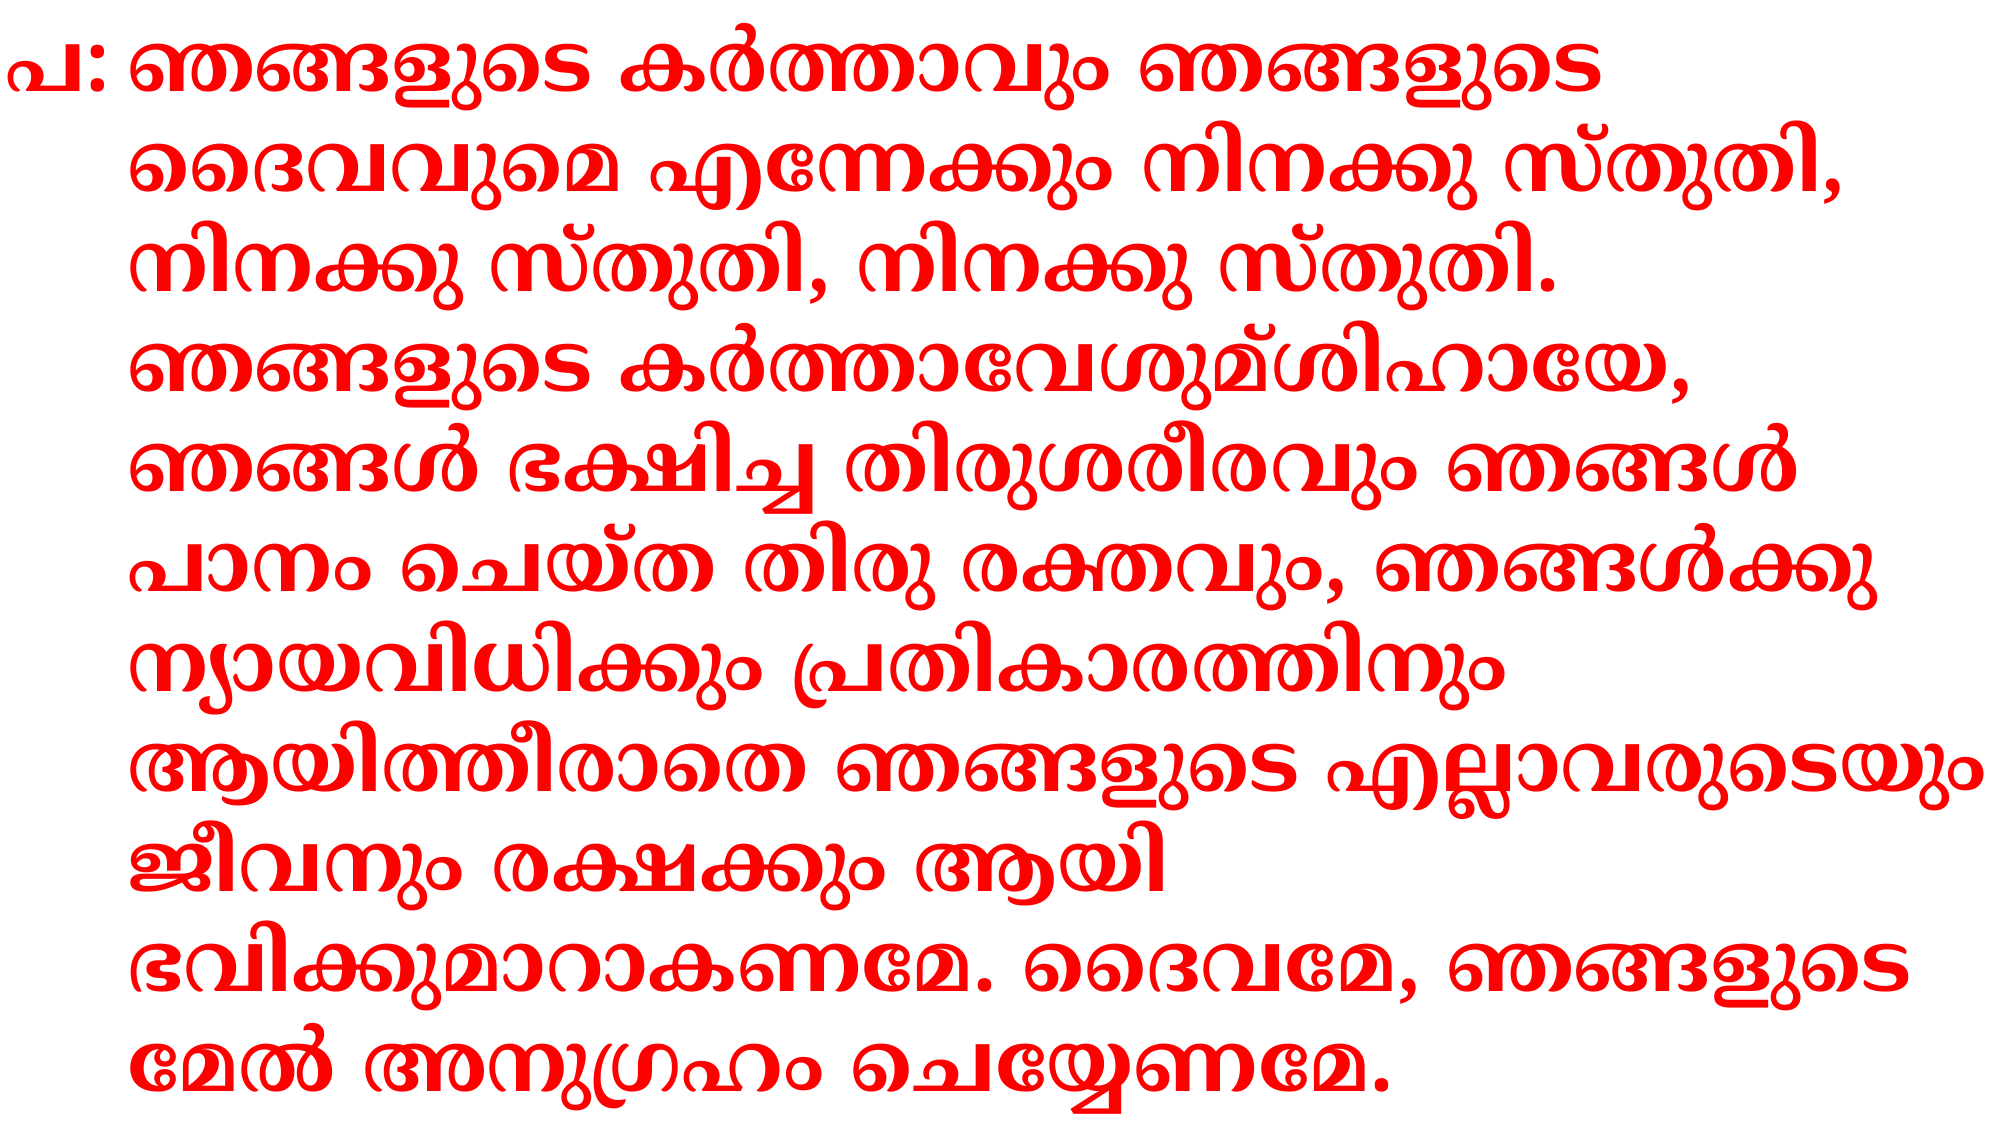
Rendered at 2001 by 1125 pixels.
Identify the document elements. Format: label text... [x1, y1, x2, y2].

text_box ഞങ്ങളുടെ കര്‍ത്താവും ഞങ്ങളുടെ ദൈവവുമെ എന്നേക്കും നിനക്കു സ്തുതി, നിനക്കു സ്തുതി, നിനക്കു സ്തുതി. ഞങ്ങളുടെ കര്‍ത്താവേശുമ്ശിഹായേ, ഞങ്ങള്‍ ഭക്ഷിച്ച തിരുശരീരവും ഞങ്ങള്‍ പാനം ചെയ്ത തിരു രക്തവും, ഞങ്ങള്‍ക്കു ന്യായവിധിക്കും പ്രതികാരത്തിനും ആയിത്തീരാതെ ഞങ്ങളുടെ എല്ലാവരുടെയും ജീവനും രക്ഷക്കും ആയി ഭവിക്കുമാറാകണമേ. ദൈവമേ, ഞങ്ങളുടെ മേല്‍ അനുഗ്രഹം ചെയ്യേണമേ. [121, 2, 2000, 1114]
text_box [24, 0, 208, 137]
text_box പ: [0, 2, 116, 115]
